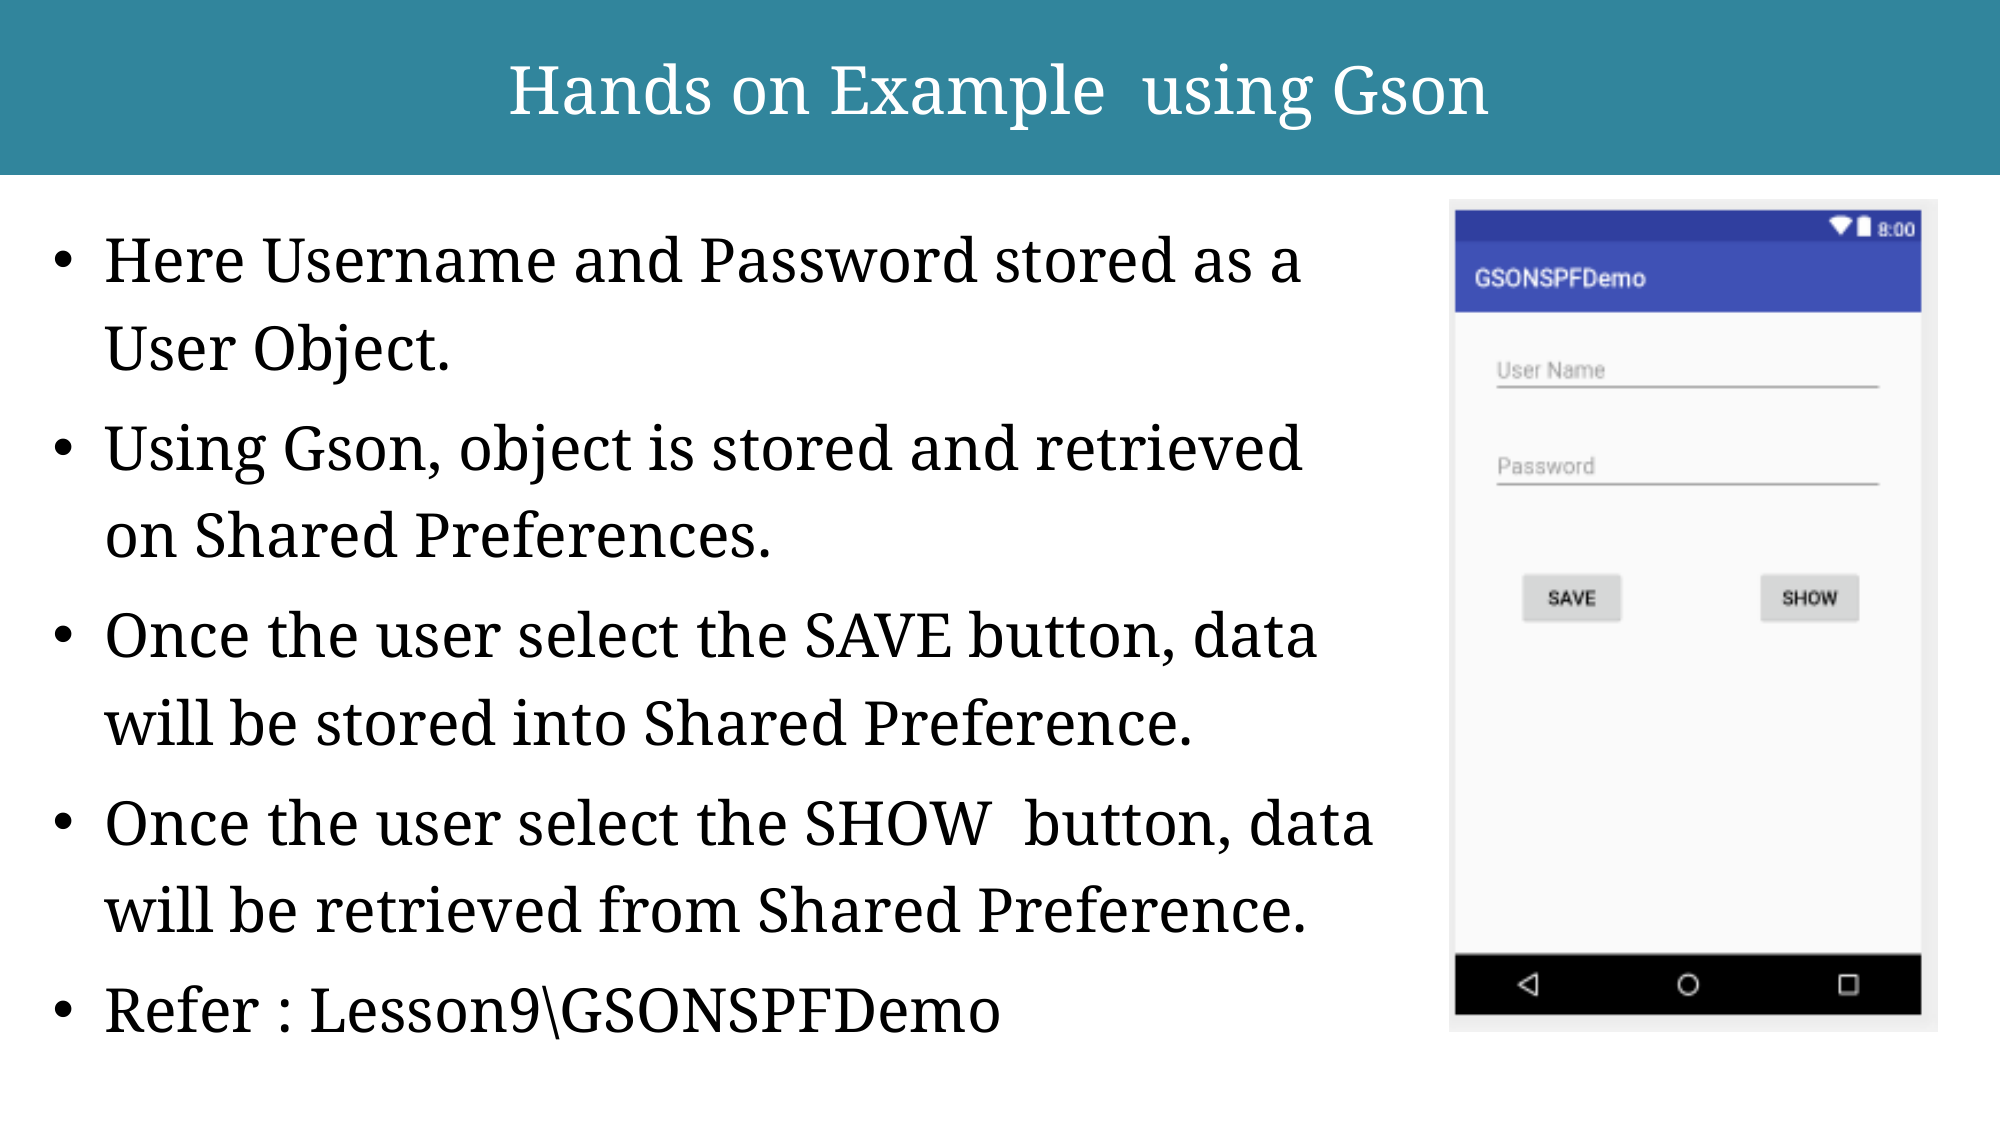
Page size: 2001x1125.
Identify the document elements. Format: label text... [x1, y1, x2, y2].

picture [1449, 199, 1938, 1032]
title Hands on Example using Gson [0, 0, 2000, 175]
list Here Username and Password stored as a User Object. Using Gson, object is stored and retrieved on Shared Preferences. Once the user select the SAVE button, data will be stored into Shared Preference. Once the user select the SHOW button, data will be retrieved from Shared Preference. Refer : Lesson9\GSONSPFDemo [37, 200, 1400, 1075]
